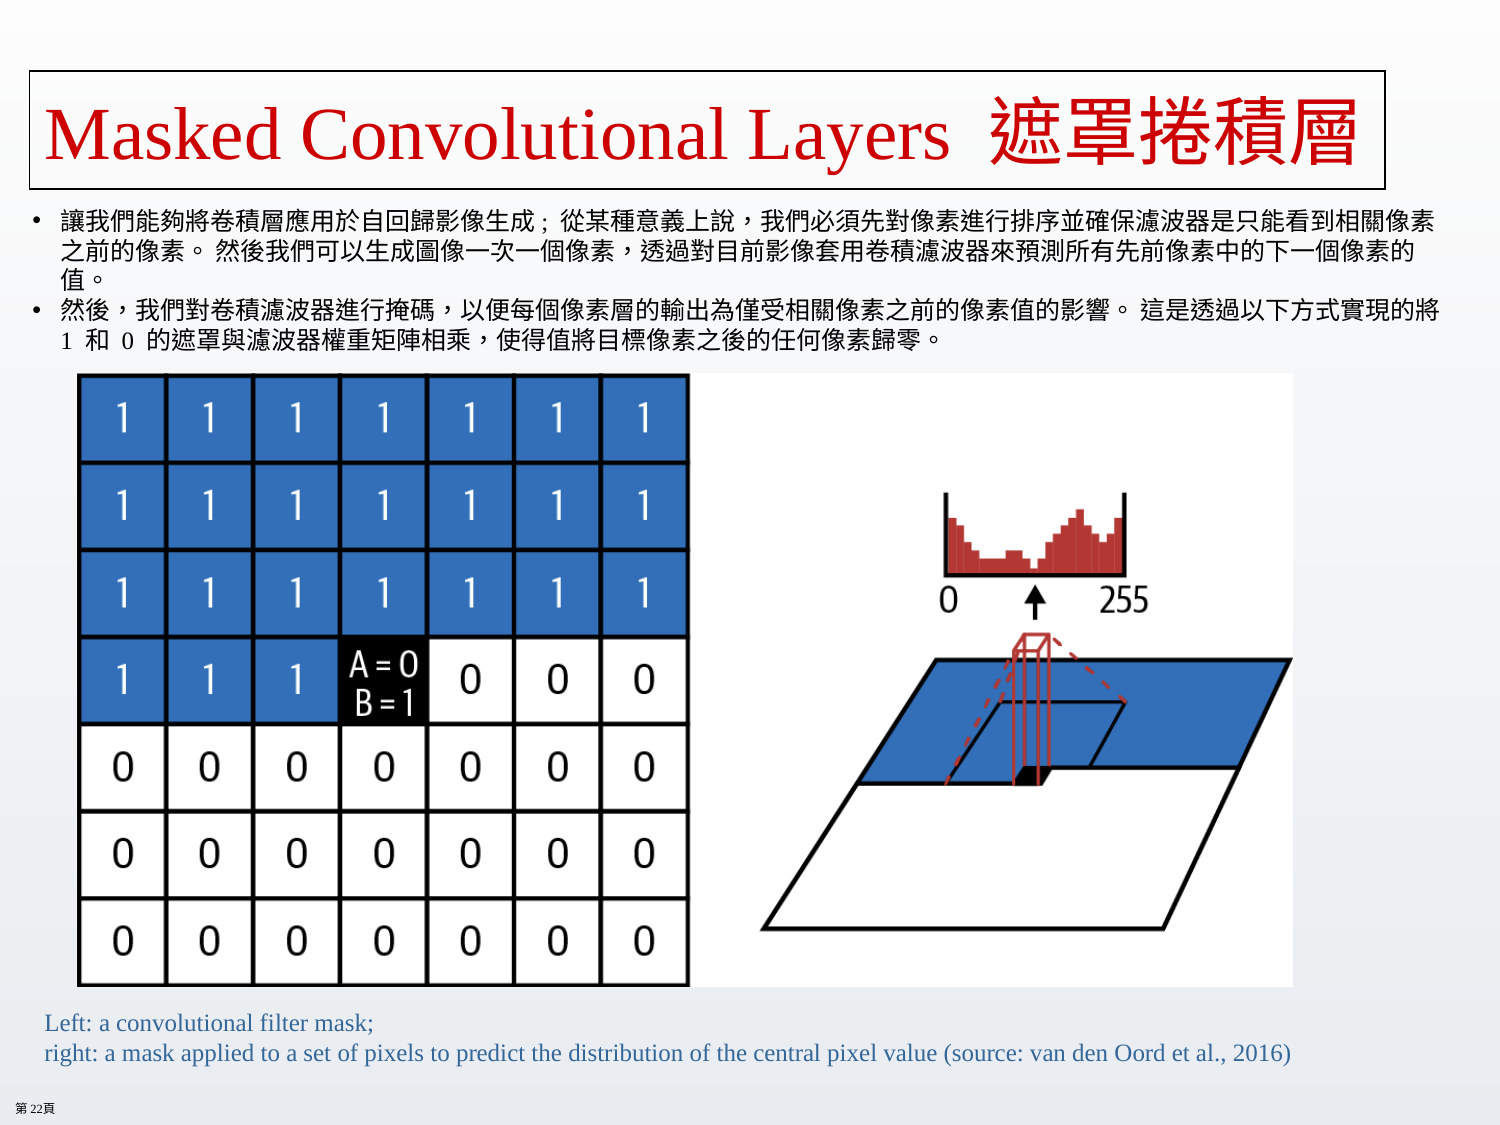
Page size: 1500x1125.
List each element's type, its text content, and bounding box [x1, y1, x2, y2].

title Masked Convolutional Layers 遮罩捲積層 [29, 70, 1386, 189]
list Left: a convolutional filter mask; right: a mask applied to a set of pixels to predict the distribution of the central pixel value (source: van den Oord et al., 2016) [29, 363, 1459, 1094]
list Left: a convolutional filter mask; right: a mask applied to a set of pixels to predict the distribution of the central pixel value (source: van den Oord et al., 2016) [29, 189, 1459, 197]
text_box 讓我們能夠將卷積層應用於自回歸影像生成; 從某種意義上說，我們必須先對像素進行排序並確保濾波器是只能看到相關像素之前的像素。 然後我們可以生成圖像一次一個像素，透過對目前影像套用卷積濾波器來預測所有先前像素中的下一個像素的值。 然後，我們對卷積濾波器進行掩碼，以便每個像素層的輸出為僅受相關像素之前的像素值的影響。 這是透過以下方式實現的將 1 和 0 的遮罩與濾波器權重矩陣相乘，使得值將目標像素之後的任何像素歸零。 [17, 197, 1471, 363]
picture [76, 373, 1293, 987]
